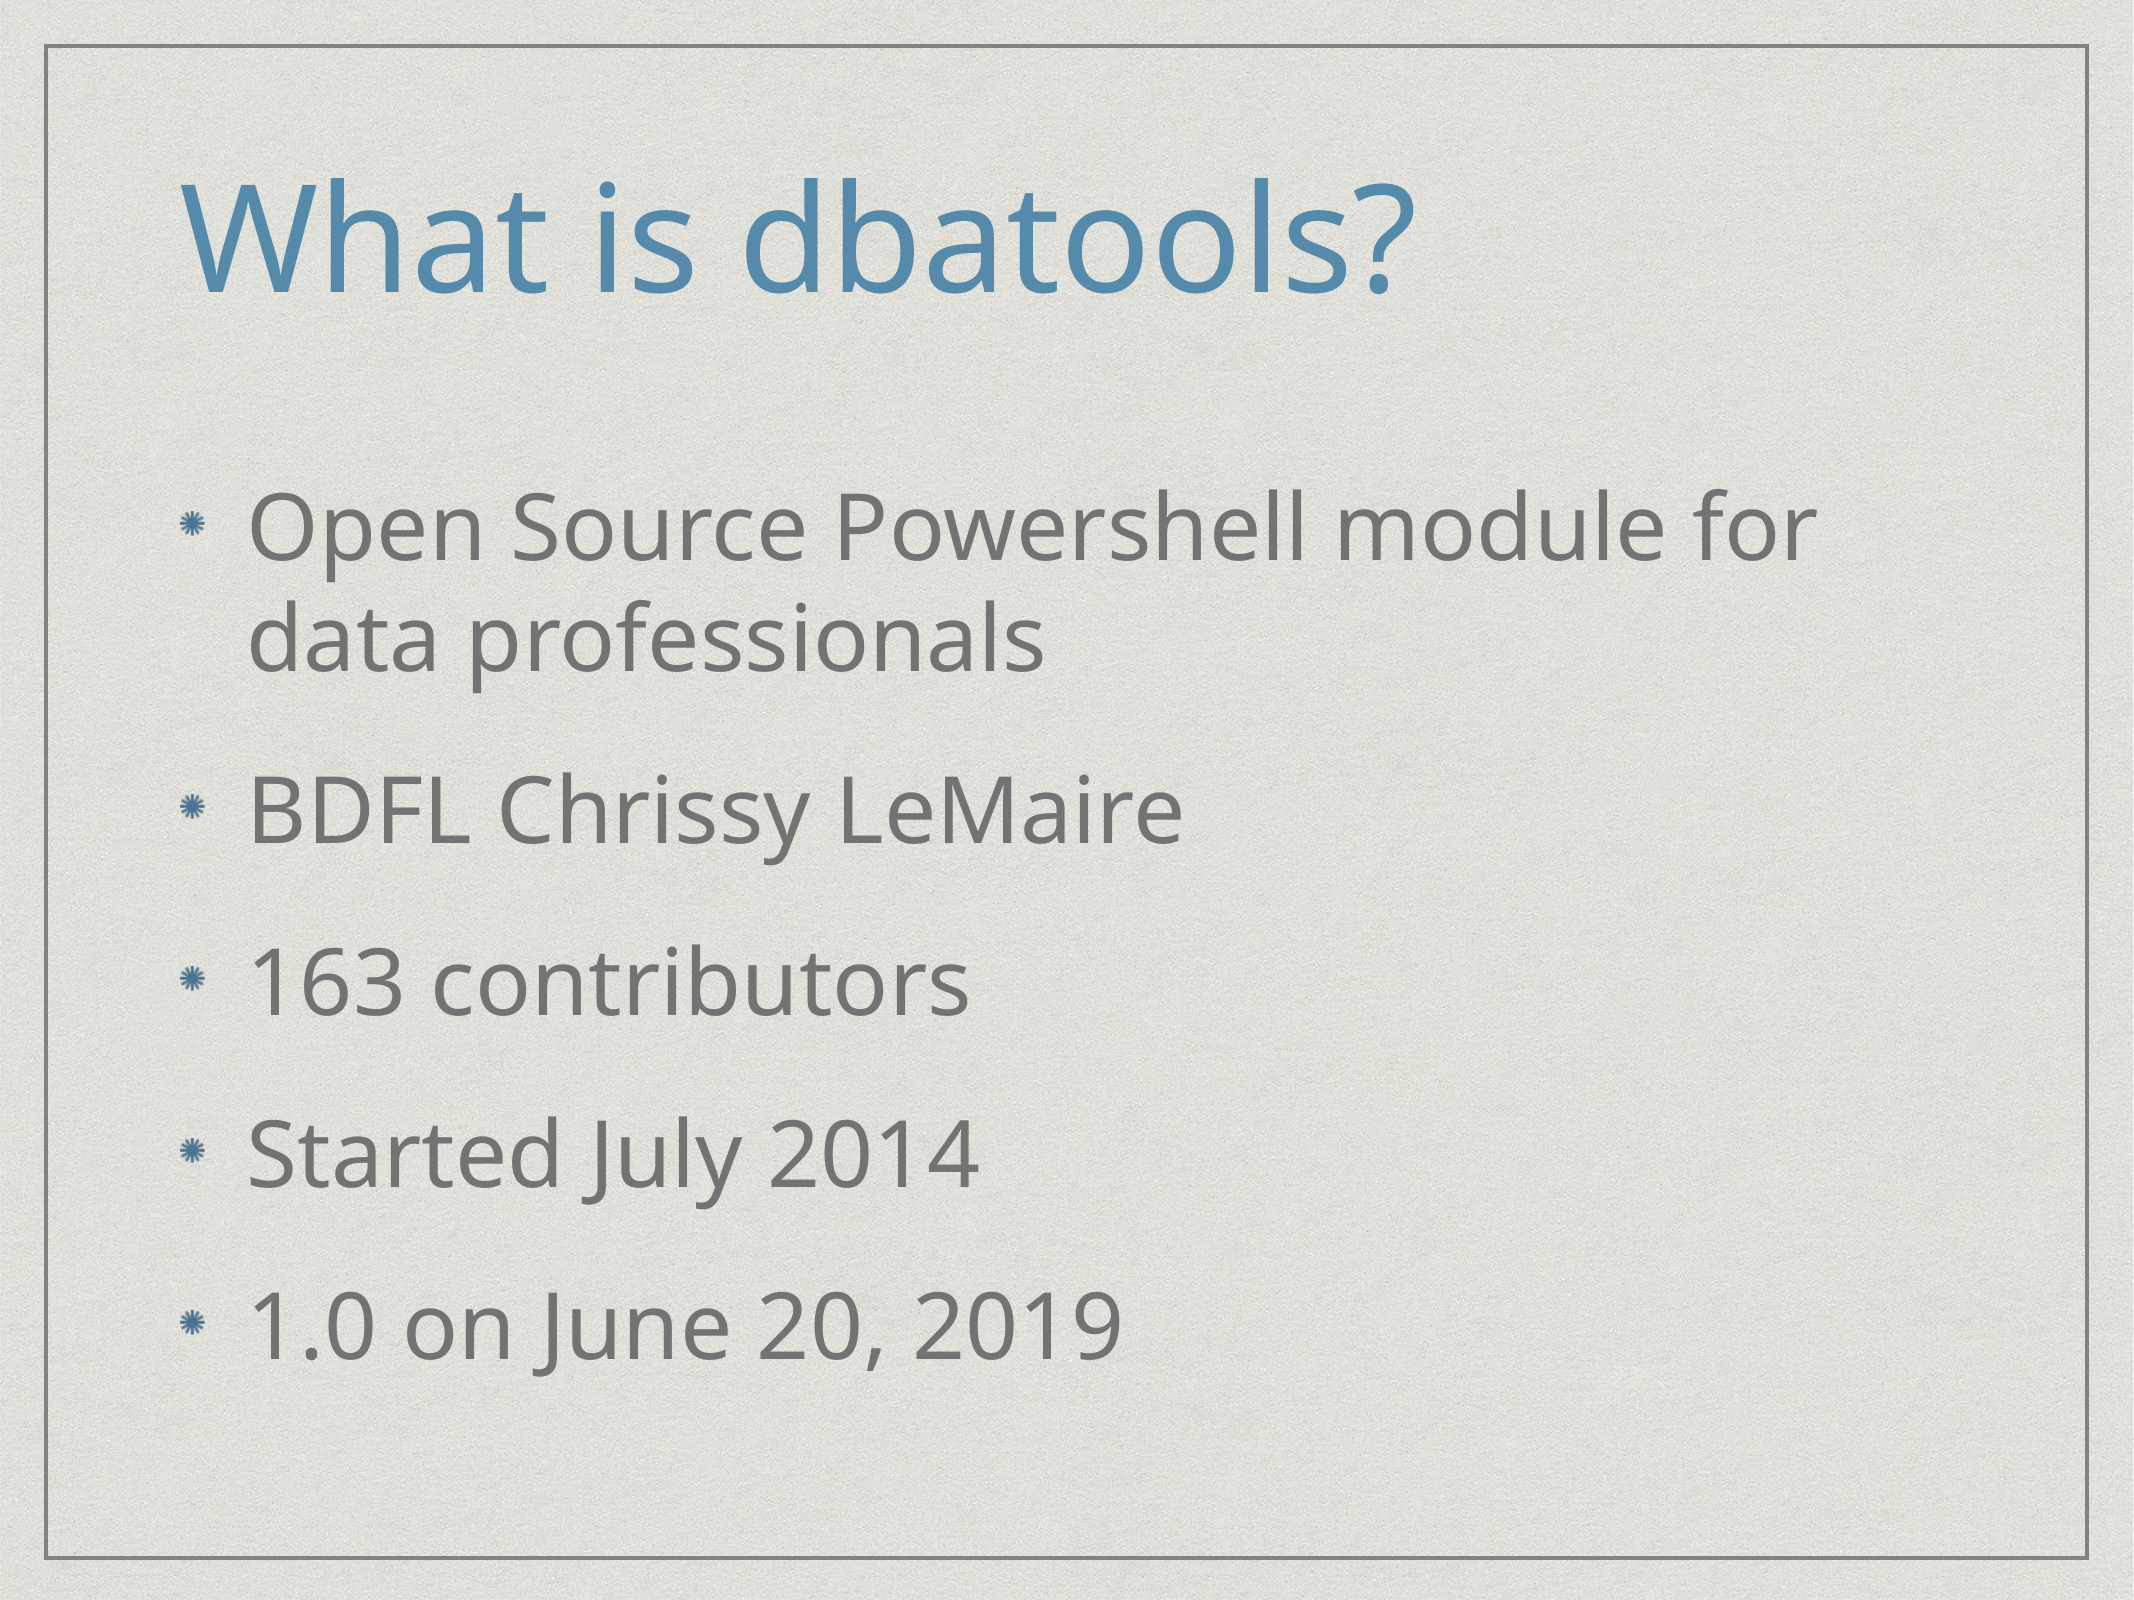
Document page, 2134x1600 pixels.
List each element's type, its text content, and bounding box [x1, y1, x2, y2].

picture [0, 0, 2134, 1600]
title What is dbatools? [170, 43, 1963, 445]
list Open Source Powershell module for data professionals BDFL Chrissy LeMaire 163 contributors Started July 2014 1.0 on June 20, 2019 [170, 453, 1963, 1393]
